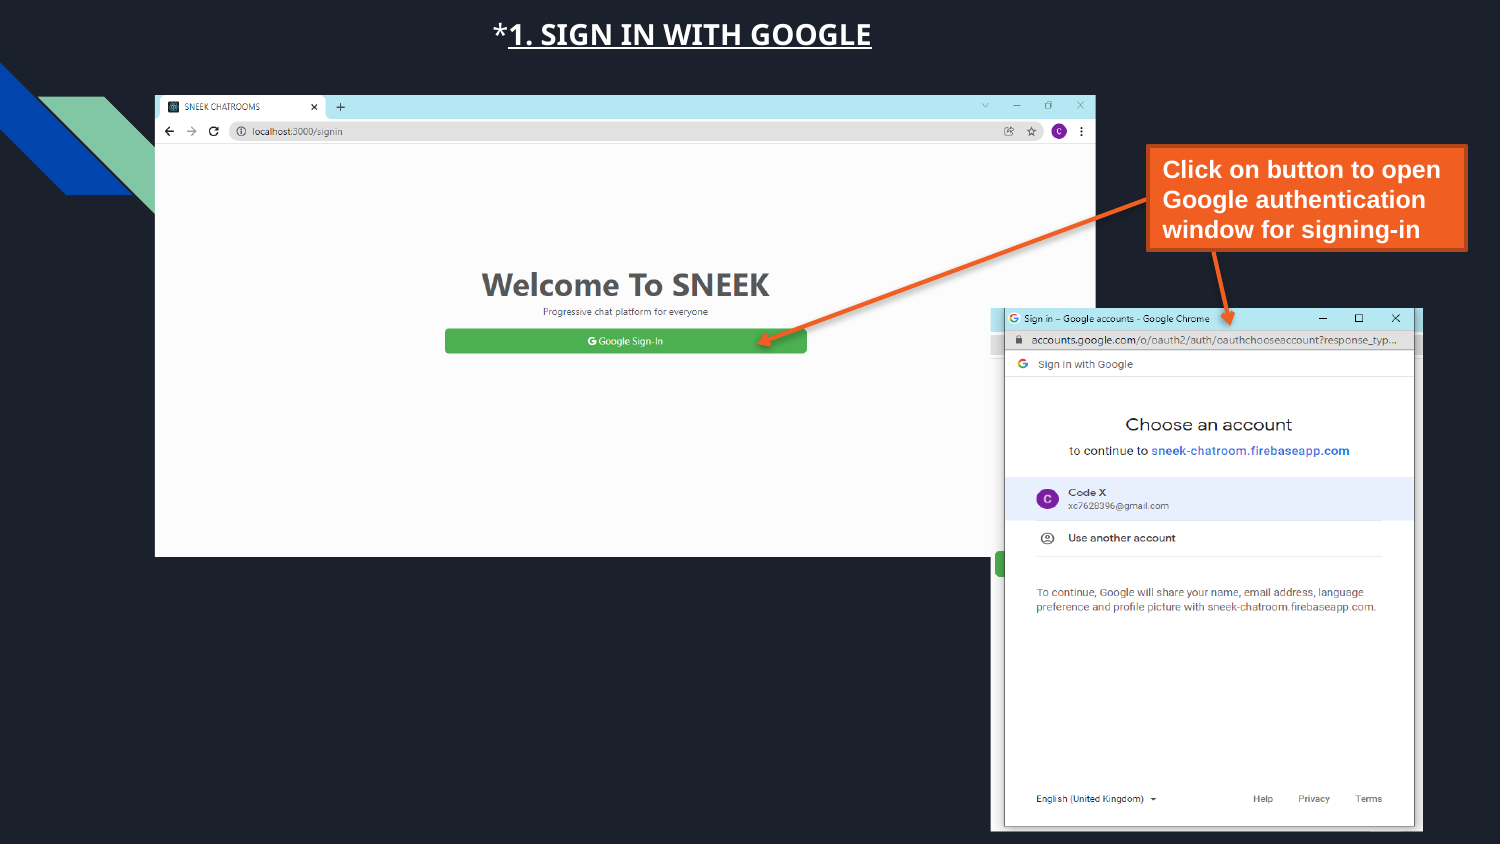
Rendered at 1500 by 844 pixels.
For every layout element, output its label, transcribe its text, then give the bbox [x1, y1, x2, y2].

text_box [756, 198, 1148, 344]
text_box Click on button to open Google authentication window for signing-in [1146, 144, 1468, 252]
picture [154, 95, 1424, 832]
title *1. SIGN IN WITH GOOGLE [477, 0, 1500, 109]
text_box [1213, 251, 1231, 326]
